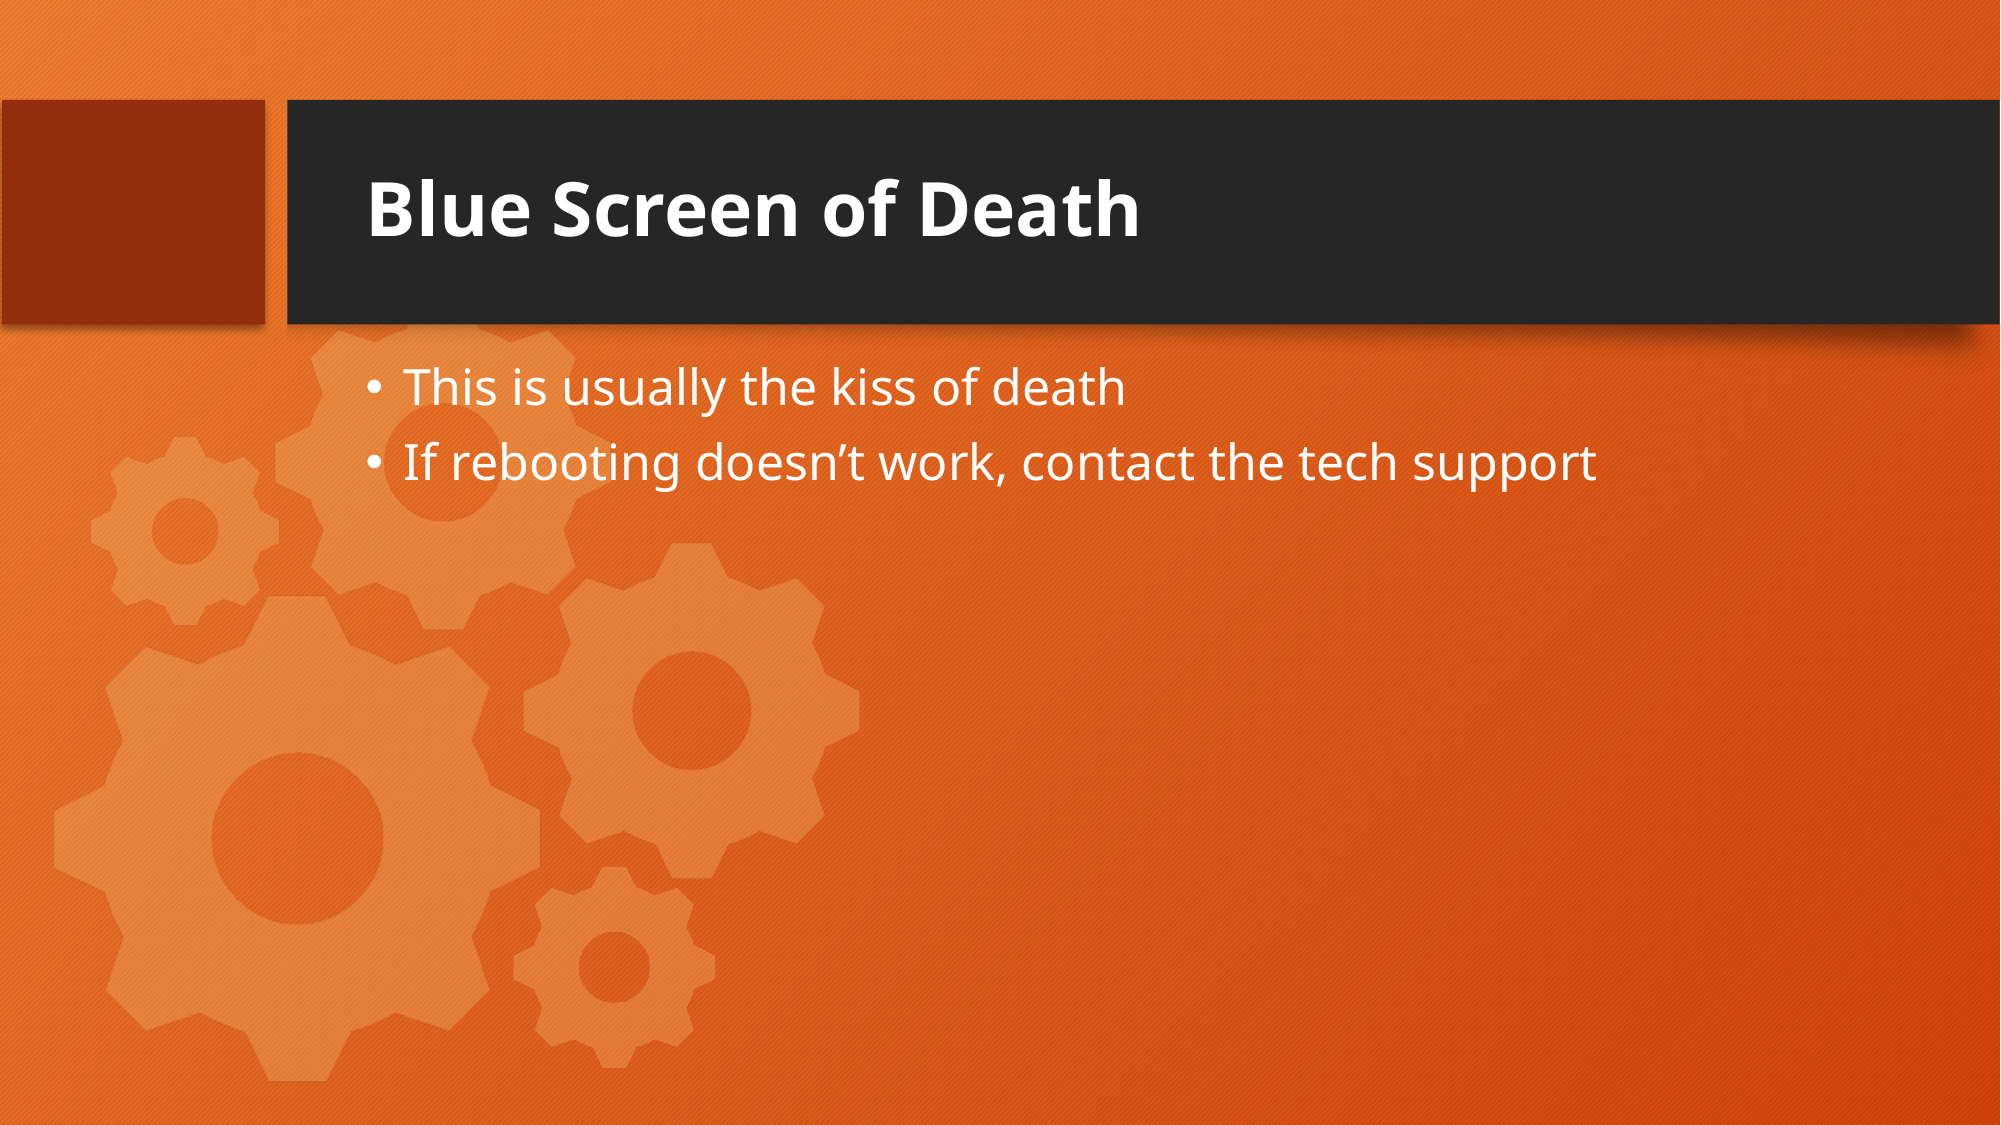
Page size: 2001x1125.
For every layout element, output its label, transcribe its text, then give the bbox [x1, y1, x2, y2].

picture [11, 226, 2000, 1109]
list This is usually the kiss of death If rebooting doesn’t work, contact the tech support [350, 354, 1928, 962]
title Blue Screen of Death [350, 123, 1928, 301]
